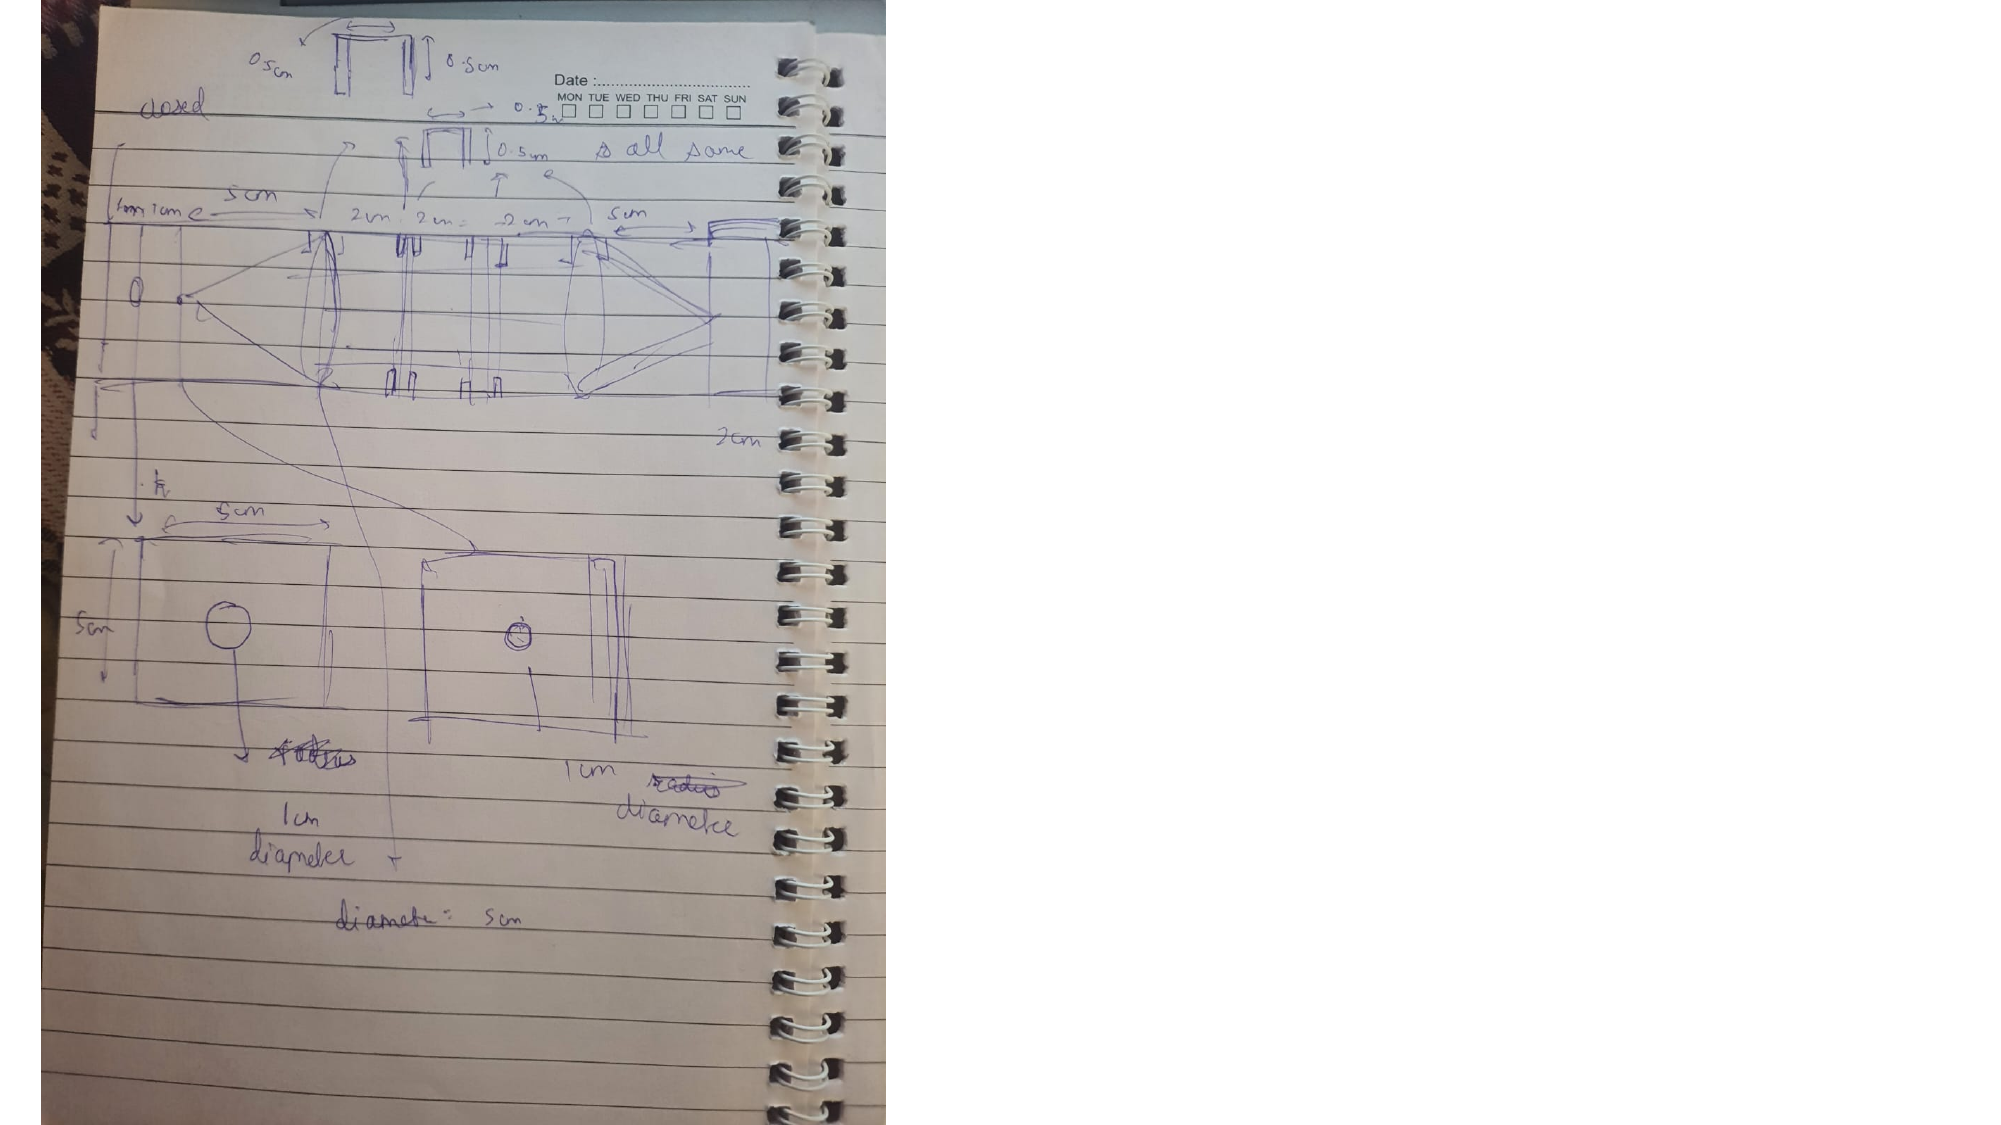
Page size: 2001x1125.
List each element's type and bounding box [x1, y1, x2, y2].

picture [41, 0, 886, 1125]
